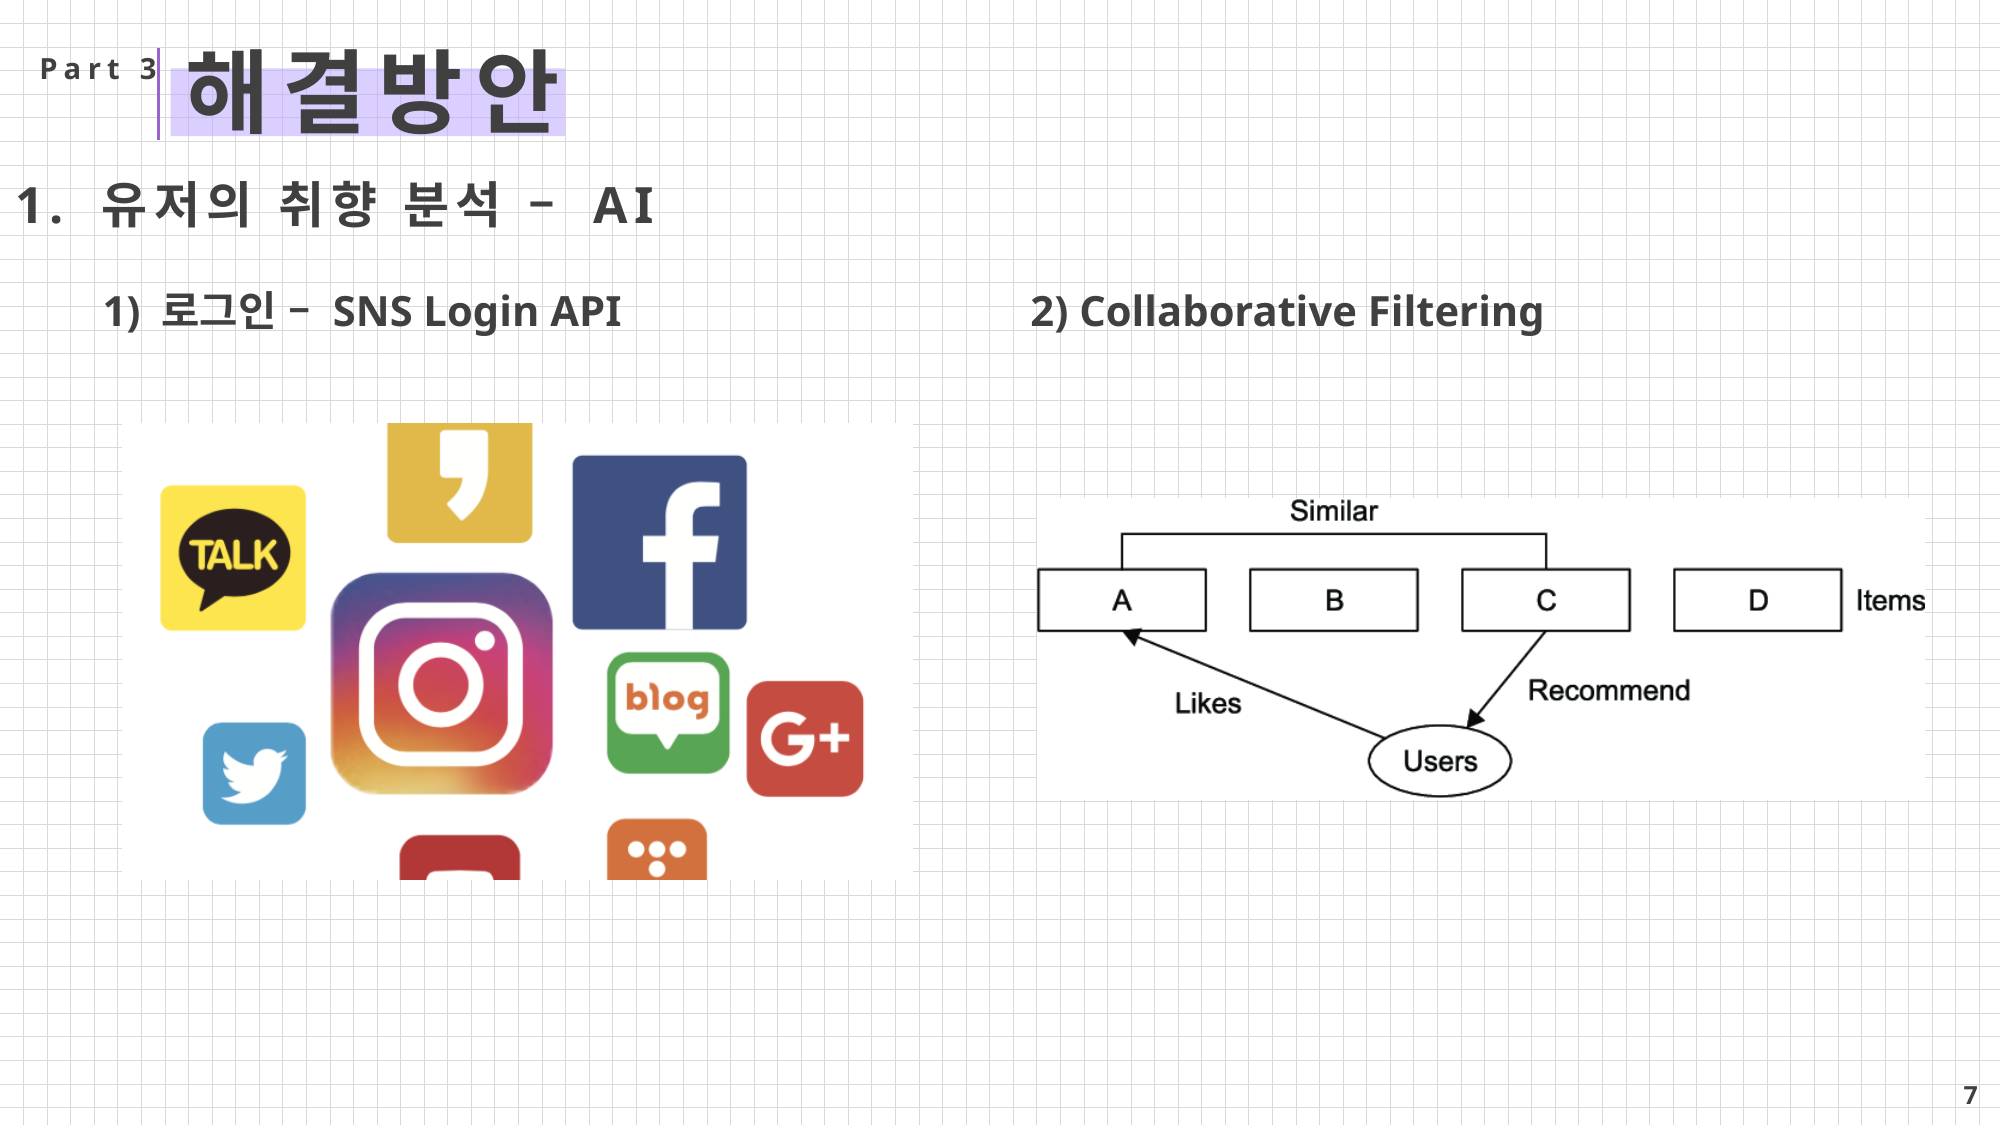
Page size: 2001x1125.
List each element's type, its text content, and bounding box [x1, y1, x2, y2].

text_box 해결방안 [170, 26, 600, 152]
text_box 7 [1948, 1072, 1988, 1117]
picture [122, 423, 913, 880]
text_box 2) Collaborative Filtering [1015, 277, 1560, 343]
text_box 1) 로그인 – SNS Login API [87, 277, 637, 343]
text_box 1. 유저의 취향 분석 – AI [0, 166, 669, 242]
picture [1037, 498, 1925, 800]
text_box Part 3 [24, 43, 170, 93]
